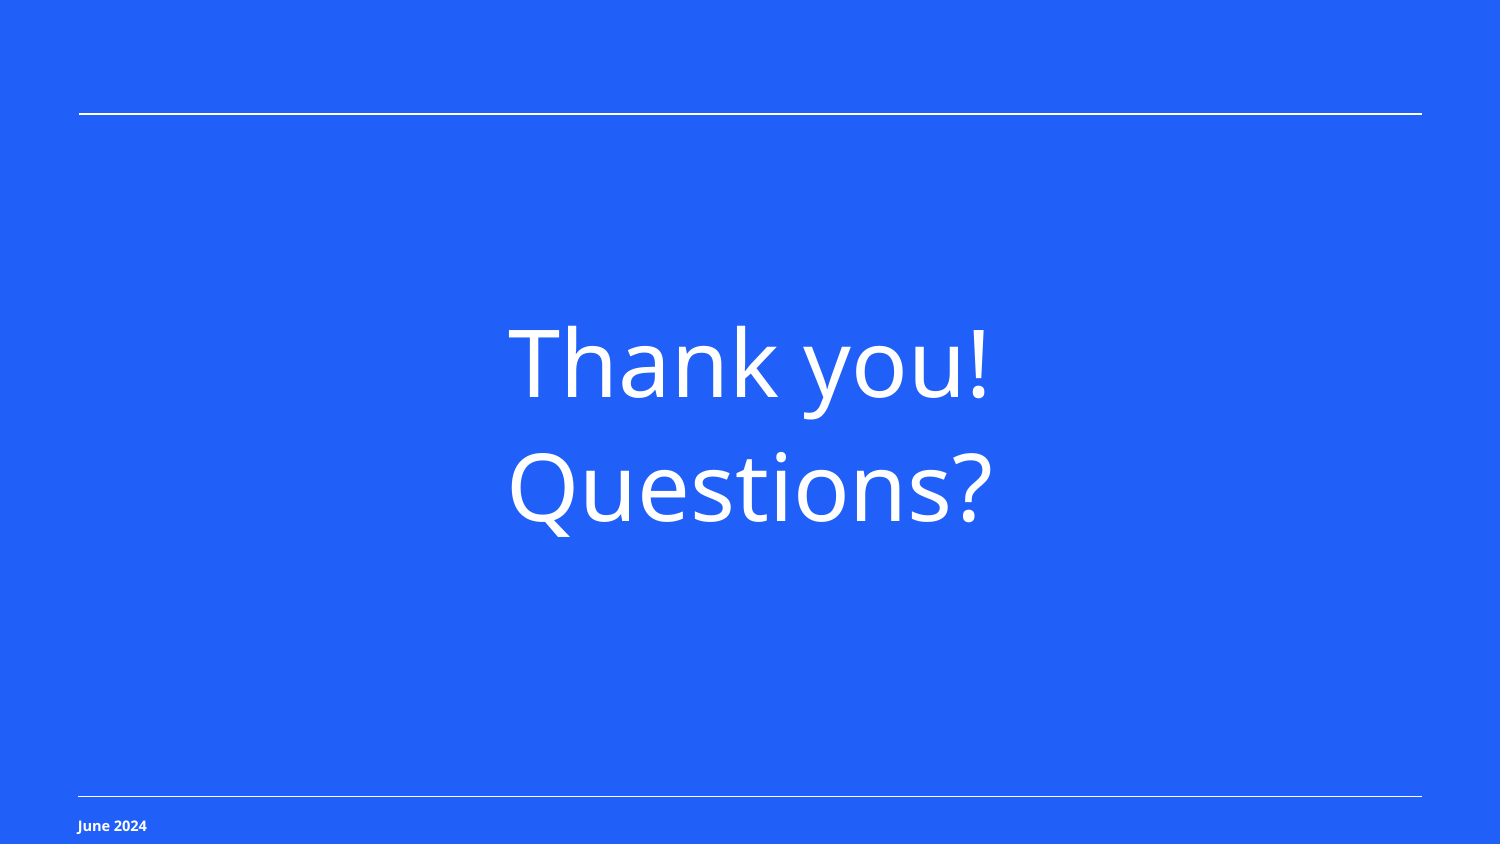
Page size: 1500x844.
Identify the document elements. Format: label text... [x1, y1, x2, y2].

text_box June 2024 [77, 807, 332, 833]
text_box Thank you! Questions? [78, 365, 1422, 469]
